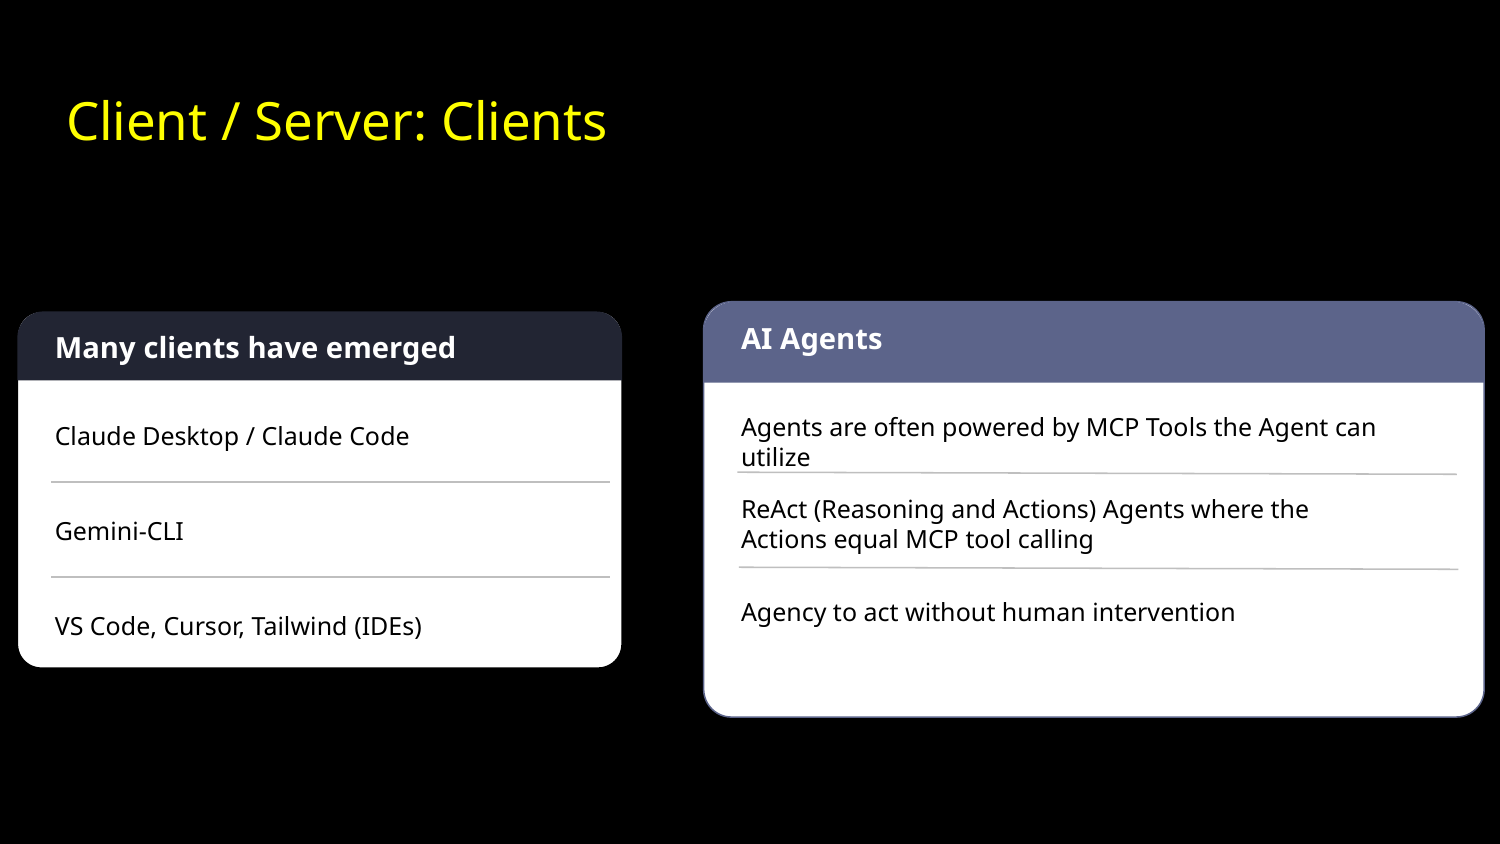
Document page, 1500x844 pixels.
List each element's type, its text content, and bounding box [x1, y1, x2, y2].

text_box ReAct (Reasoning and Actions) Agents where the Actions equal MCP tool calling [726, 486, 1358, 538]
text_box VS Code, Cursor, Tailwind (IDEs) [39, 603, 598, 649]
text_box [703, 301, 1485, 383]
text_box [737, 471, 1457, 475]
text_box Gemini-CLI [39, 508, 598, 554]
text_box Claude Desktop / Claude Code [39, 413, 583, 459]
title Client / Server: Clients [51, 72, 1484, 167]
text_box Agency to act without human intervention [726, 589, 1427, 641]
text_box Many clients have emerged [39, 322, 593, 374]
text_box Agents are often powered by MCP Tools the Agent can utilize [726, 403, 1427, 456]
text_box AI Agents [725, 312, 1439, 373]
text_box [17, 381, 623, 669]
text_box [703, 383, 1485, 718]
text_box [738, 566, 1459, 570]
text_box [17, 311, 623, 381]
